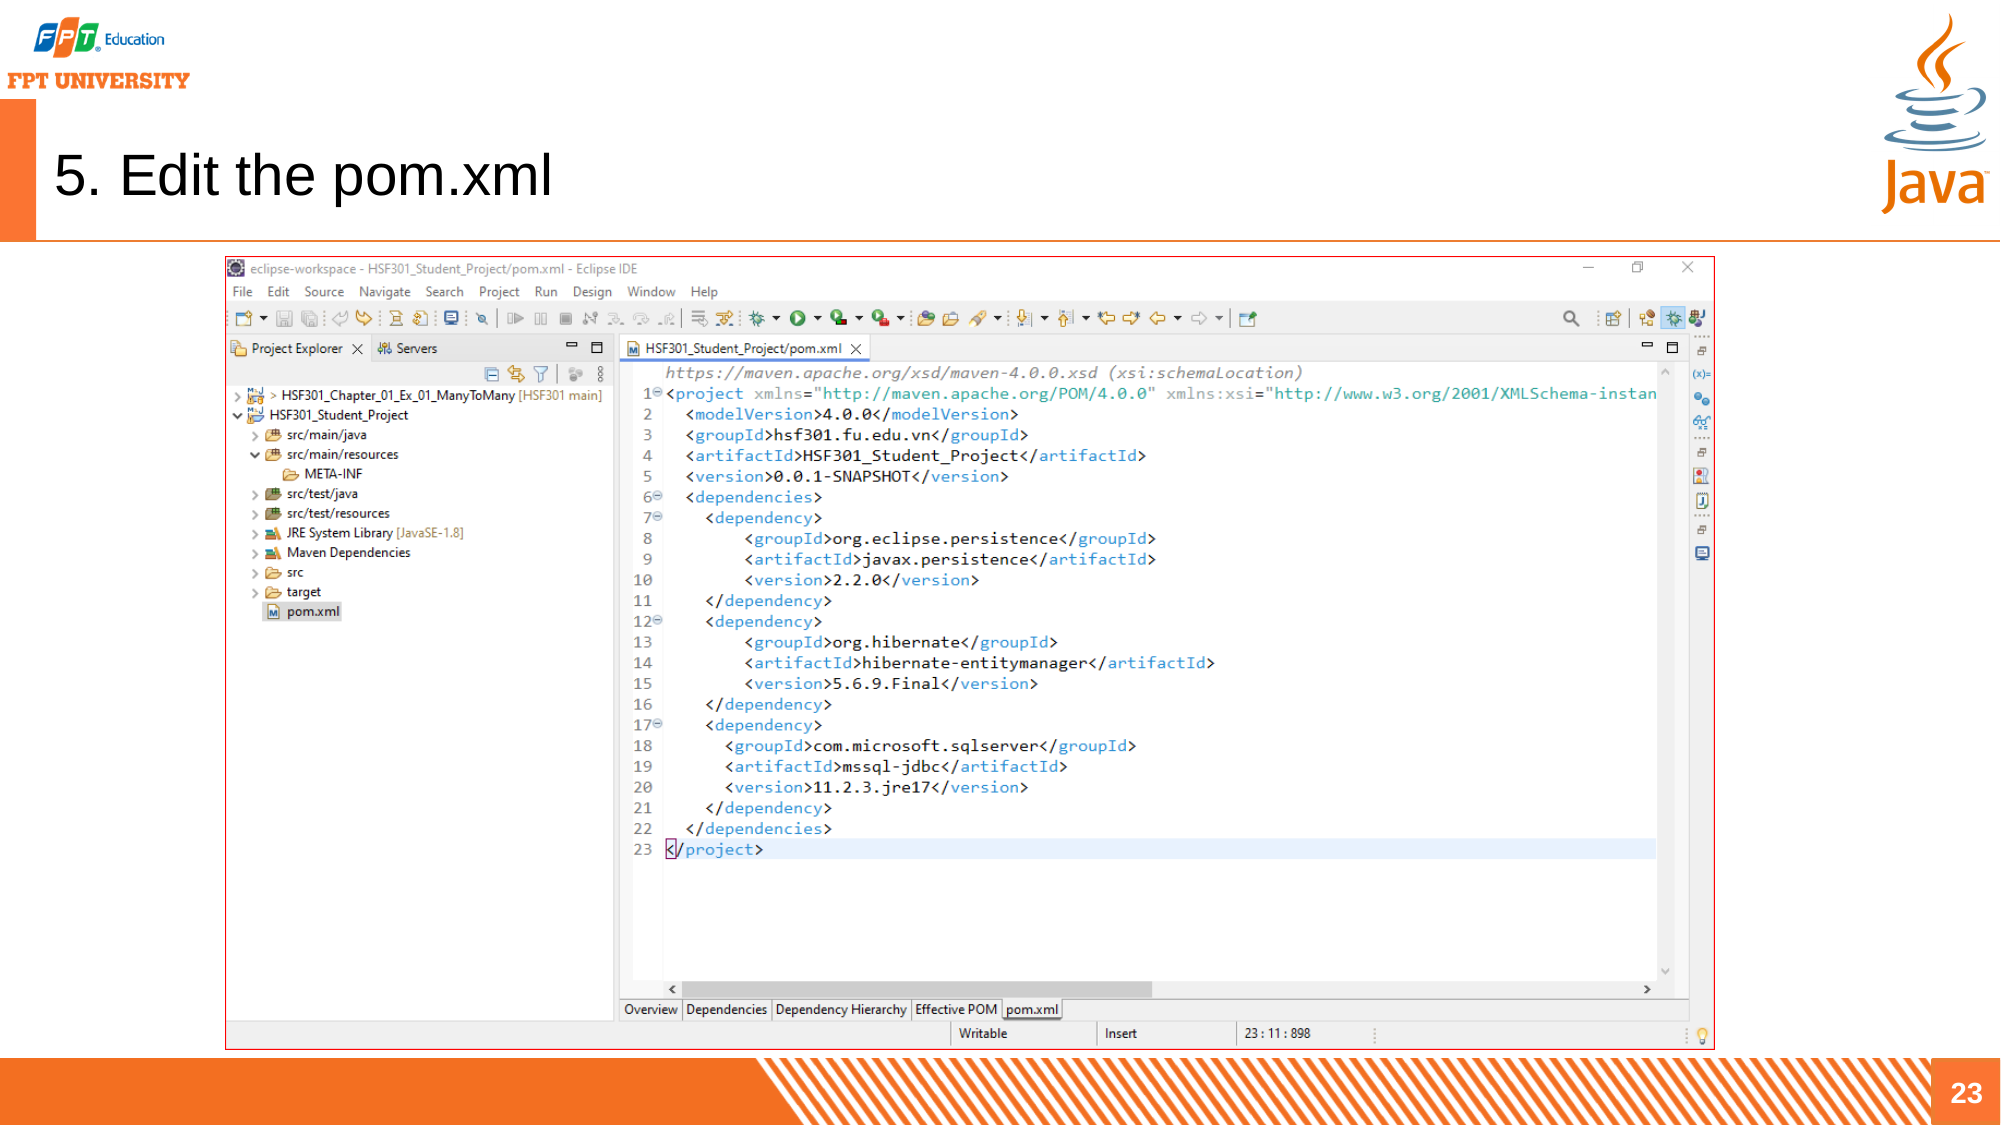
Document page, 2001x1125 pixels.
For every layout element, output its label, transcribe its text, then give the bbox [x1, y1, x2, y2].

title 5. Edit the pom.xml [39, 123, 1872, 230]
picture [0, 1058, 1934, 1125]
picture [0, 2, 197, 99]
picture [1868, 4, 2000, 226]
slide_number 23 [1933, 1059, 2000, 1124]
picture [225, 255, 1715, 1050]
